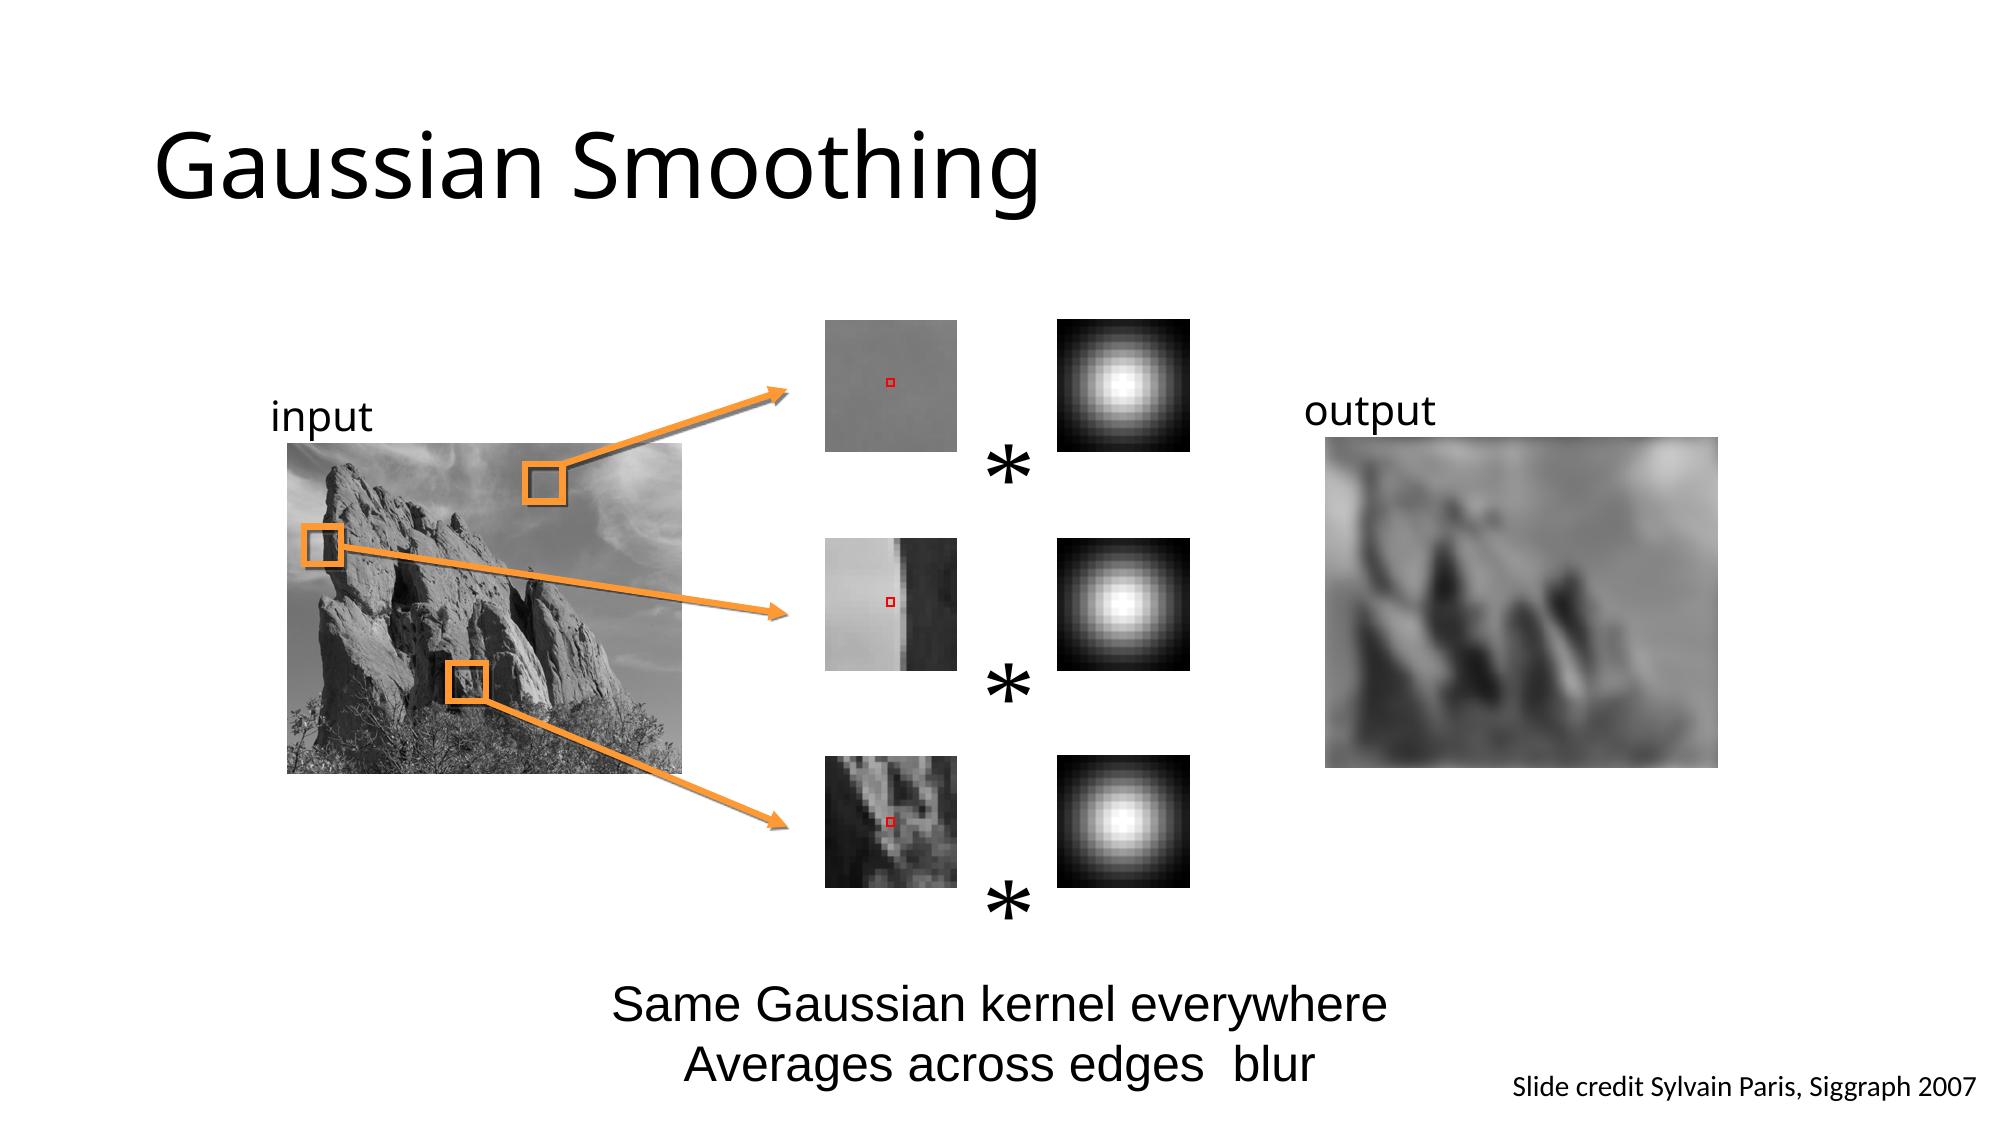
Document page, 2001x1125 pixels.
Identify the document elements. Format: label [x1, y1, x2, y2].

text_box [625, 387, 788, 443]
text_box [967, 278, 1051, 980]
picture [824, 538, 957, 671]
picture [1057, 319, 1190, 452]
picture [1324, 437, 1718, 768]
text_box [1497, 1059, 2000, 1111]
text_box [255, 382, 388, 448]
text_box [1288, 376, 1451, 442]
text_box [682, 597, 788, 619]
text_box [661, 774, 788, 828]
title [137, 59, 1863, 278]
picture [1057, 755, 1190, 888]
picture [287, 443, 682, 774]
picture [1057, 538, 1190, 671]
picture [824, 756, 957, 888]
picture [824, 320, 957, 452]
